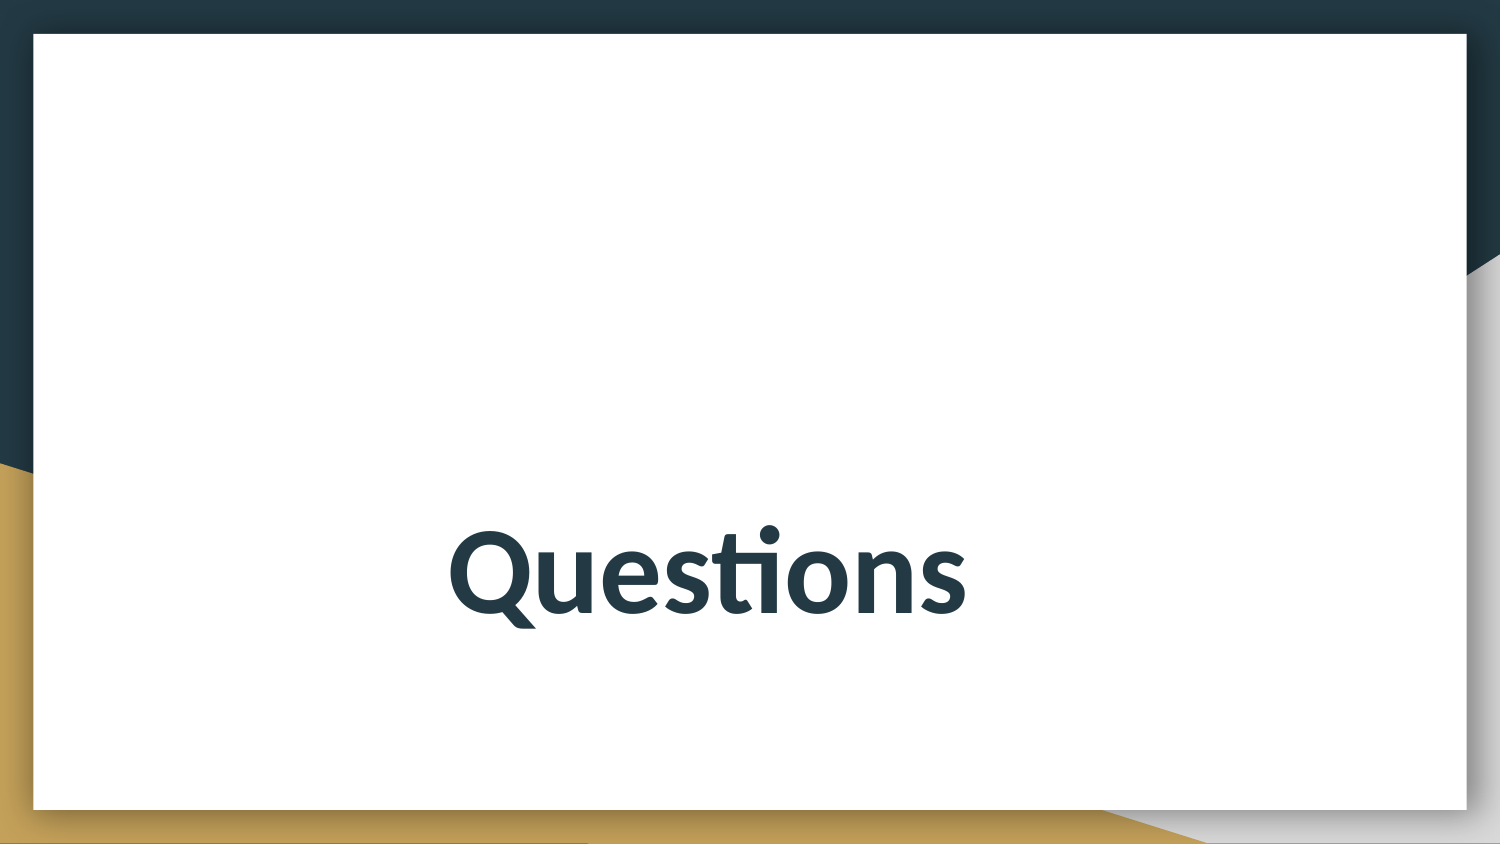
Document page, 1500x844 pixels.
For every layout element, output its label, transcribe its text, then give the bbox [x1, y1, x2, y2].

list Questions [432, 323, 1126, 726]
